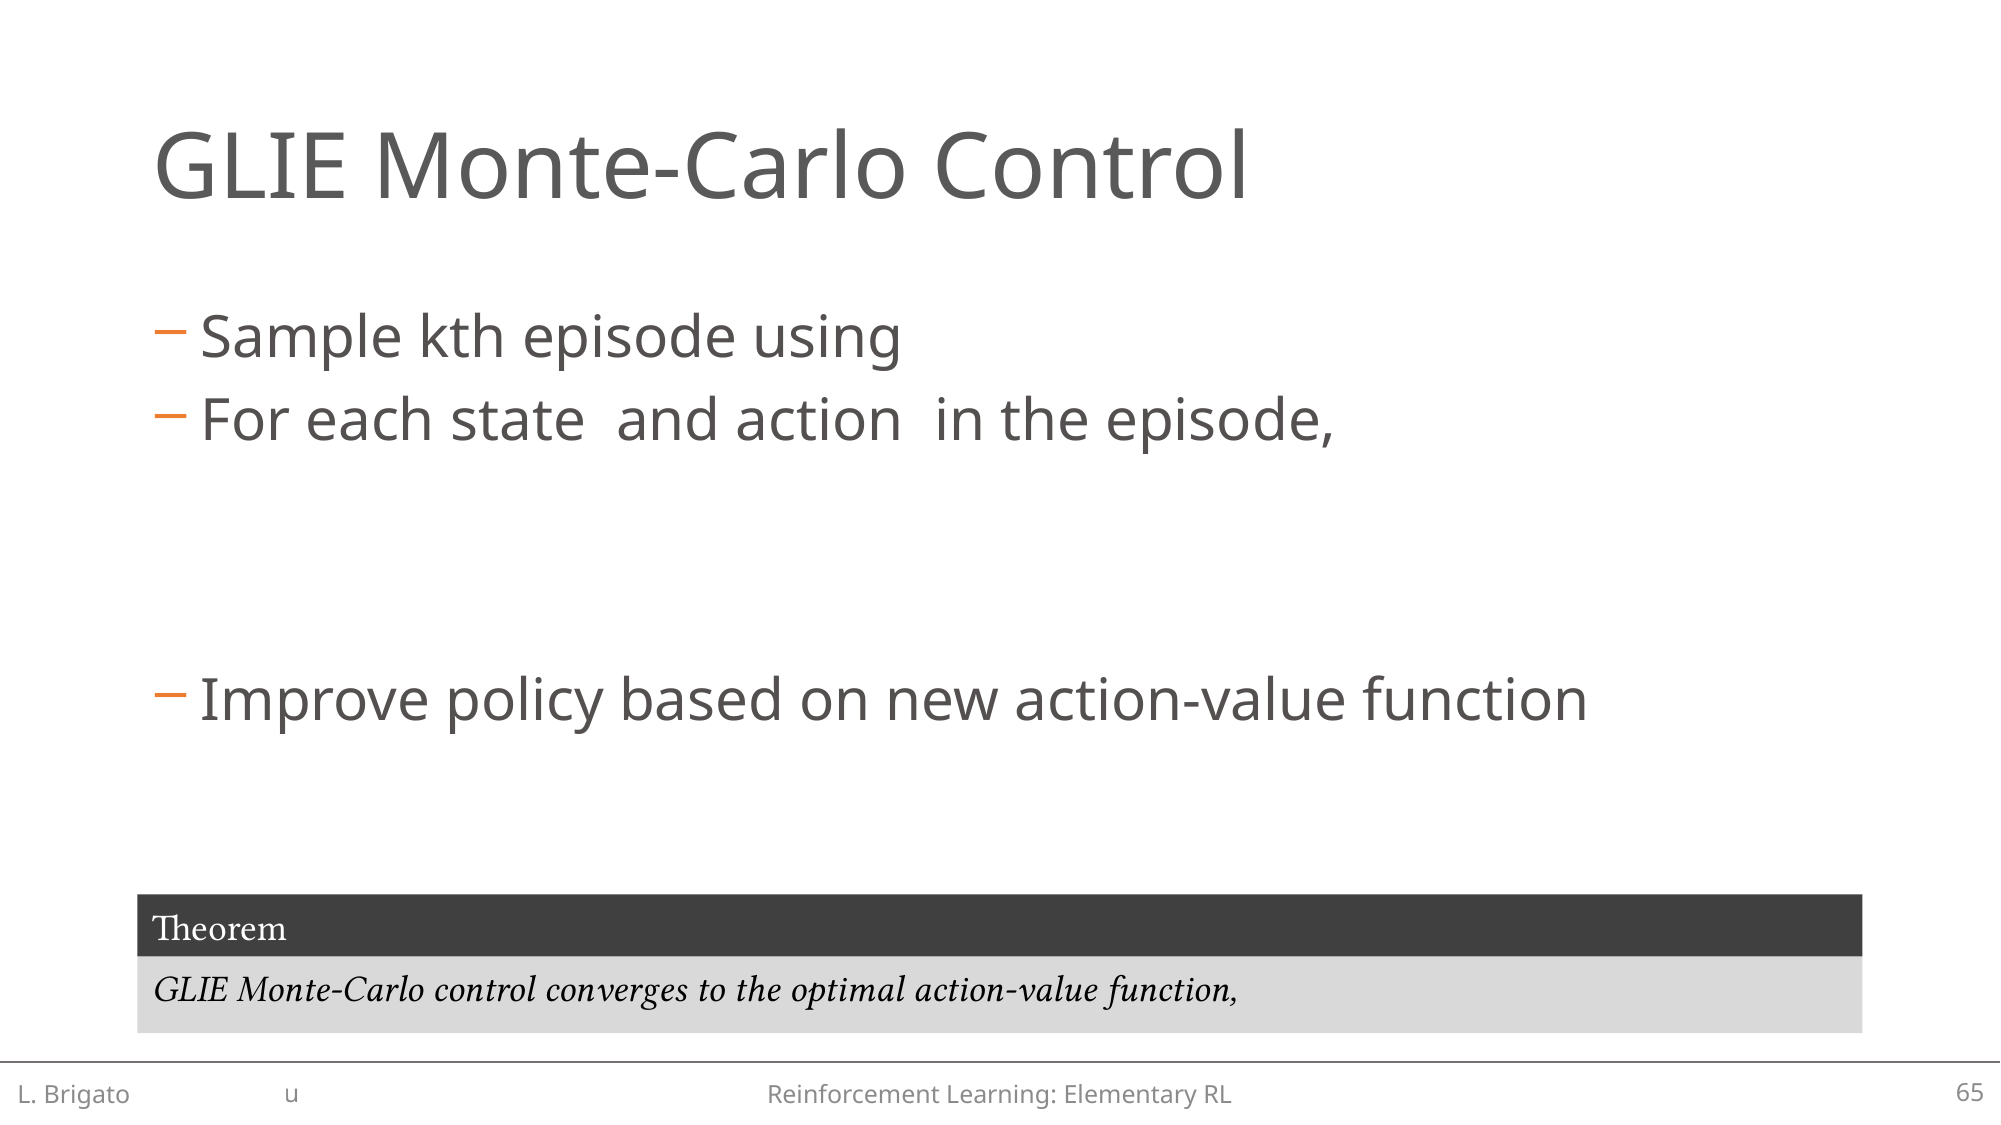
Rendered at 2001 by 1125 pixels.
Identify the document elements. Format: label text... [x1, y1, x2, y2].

text_box L. Brigato [2, 1063, 287, 1124]
title GLIE Monte-Carlo Control [137, 59, 1863, 278]
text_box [137, 894, 1863, 1034]
text_box Reinforcement Learning: Elementary RL [662, 1063, 1338, 1124]
slide_number 65 [1549, 1063, 2000, 1124]
